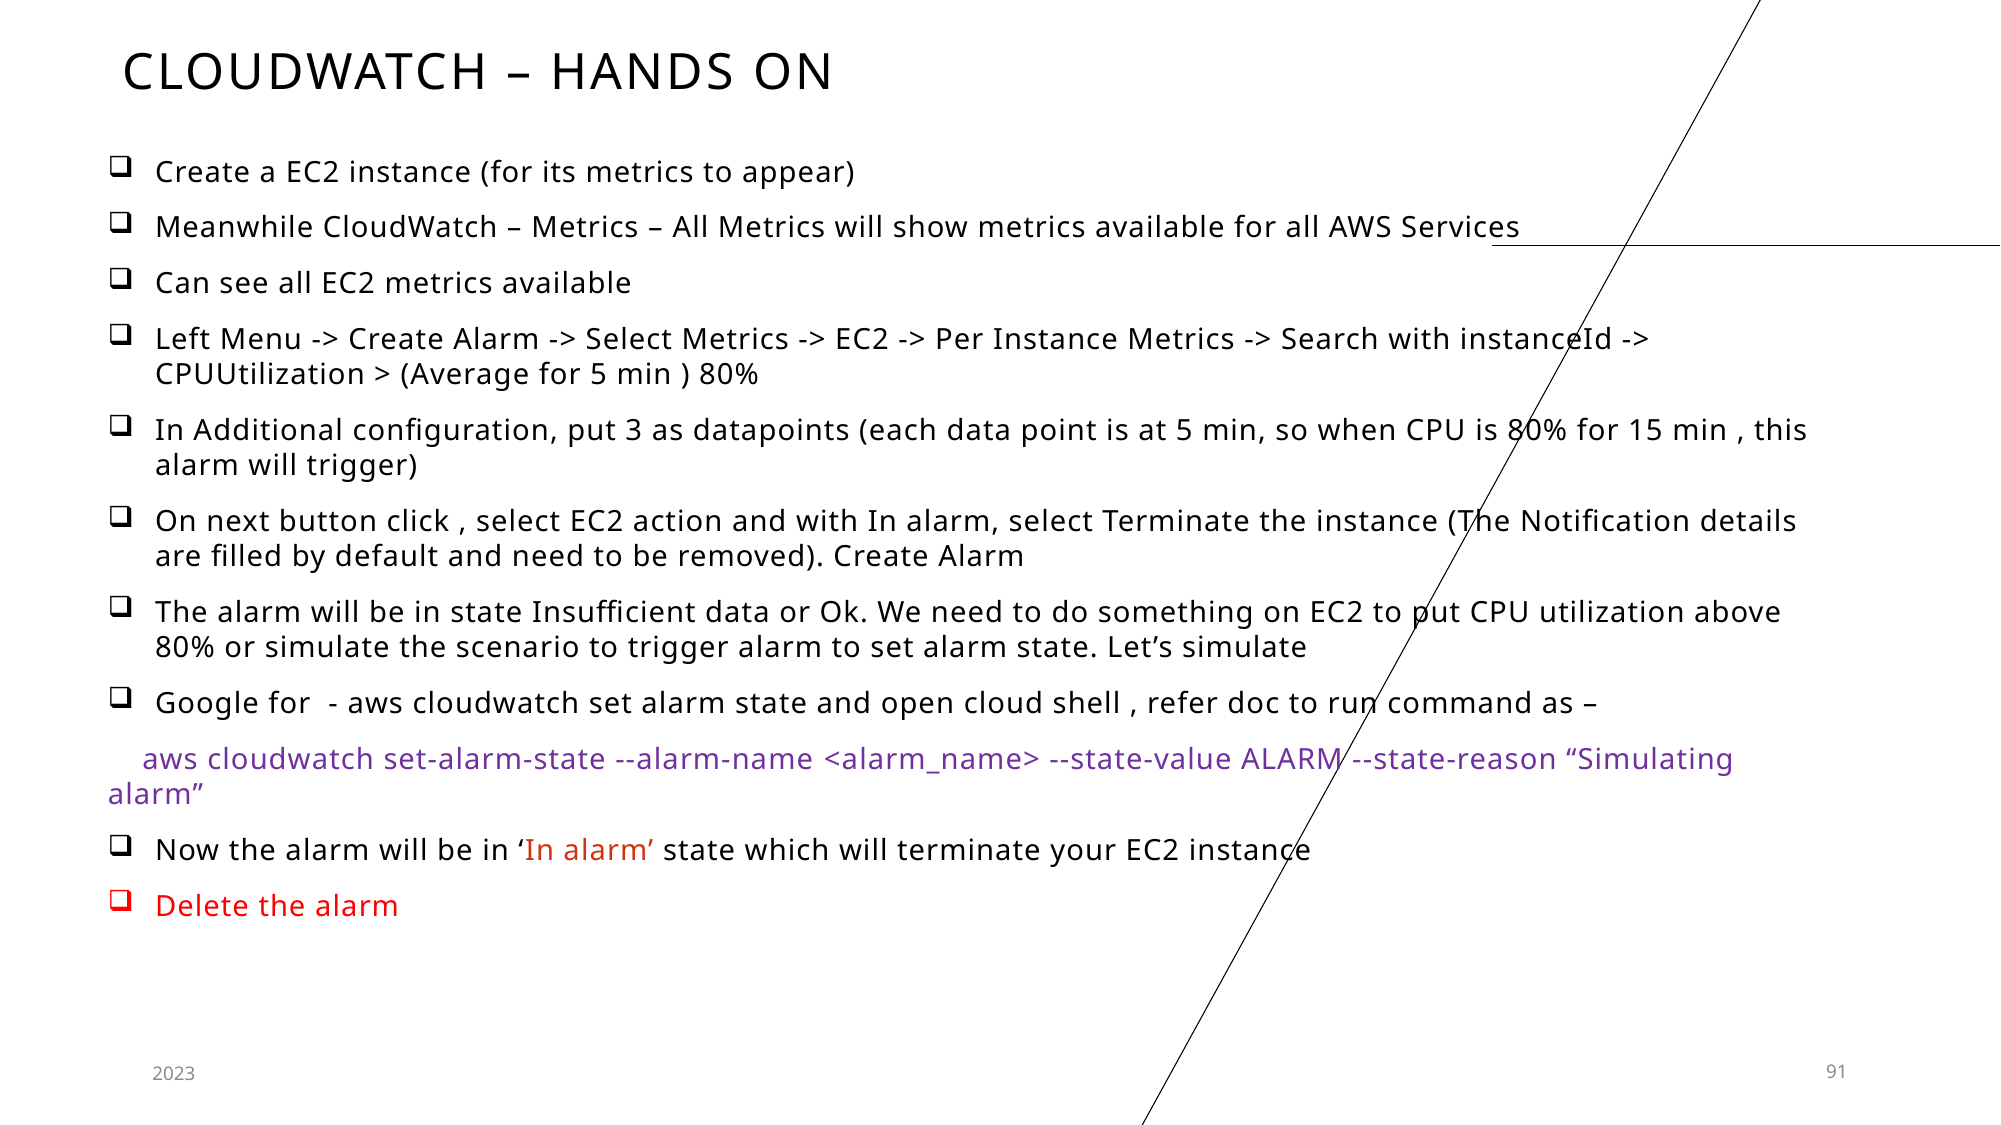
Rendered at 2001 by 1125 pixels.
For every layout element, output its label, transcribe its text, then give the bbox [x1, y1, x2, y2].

slide_number 91 [1412, 1042, 1863, 1103]
slide_number 2023 [137, 1043, 338, 1103]
title CloudWatch – Hands on [108, 23, 1445, 108]
list Create a EC2 instance (for its metrics to appear) Meanwhile CloudWatch – Metrics – All Metrics will show metrics available for all AWS Services Can see all EC2 metrics available Left Menu -> Create Alarm -> Select Metrics -> EC2 -> Per Instance Metrics -> Search with instanceId -> CPUUtilization > (Average for 5 min ) 80% In Additional configuration, put 3 as datapoints (each data point is at 5 min, so when CPU is 80% for 15 min , this alarm will trigger) On next button click , select EC2 action and with In alarm, select Terminate the instance (The Notification details are filled by default and need to be removed). Create Alarm The alarm will be in state Insufficient data or Ok. We need to do something on EC2 to put CPU utilization above 80% or simulate the scenario to trigger alarm to set alarm state. Let’s simulate Google for - aws cloudwatch set alarm state and open cloud shell , refer doc to run command as – aws cloudwatch set-alarm-state --alarm-name <alarm_name> --state-value ALARM --state-reason “Simulating alarm” Now the alarm will be in ‘In alarm’ state which will terminate your EC2 instance Delete the alarm [93, 145, 1848, 1043]
